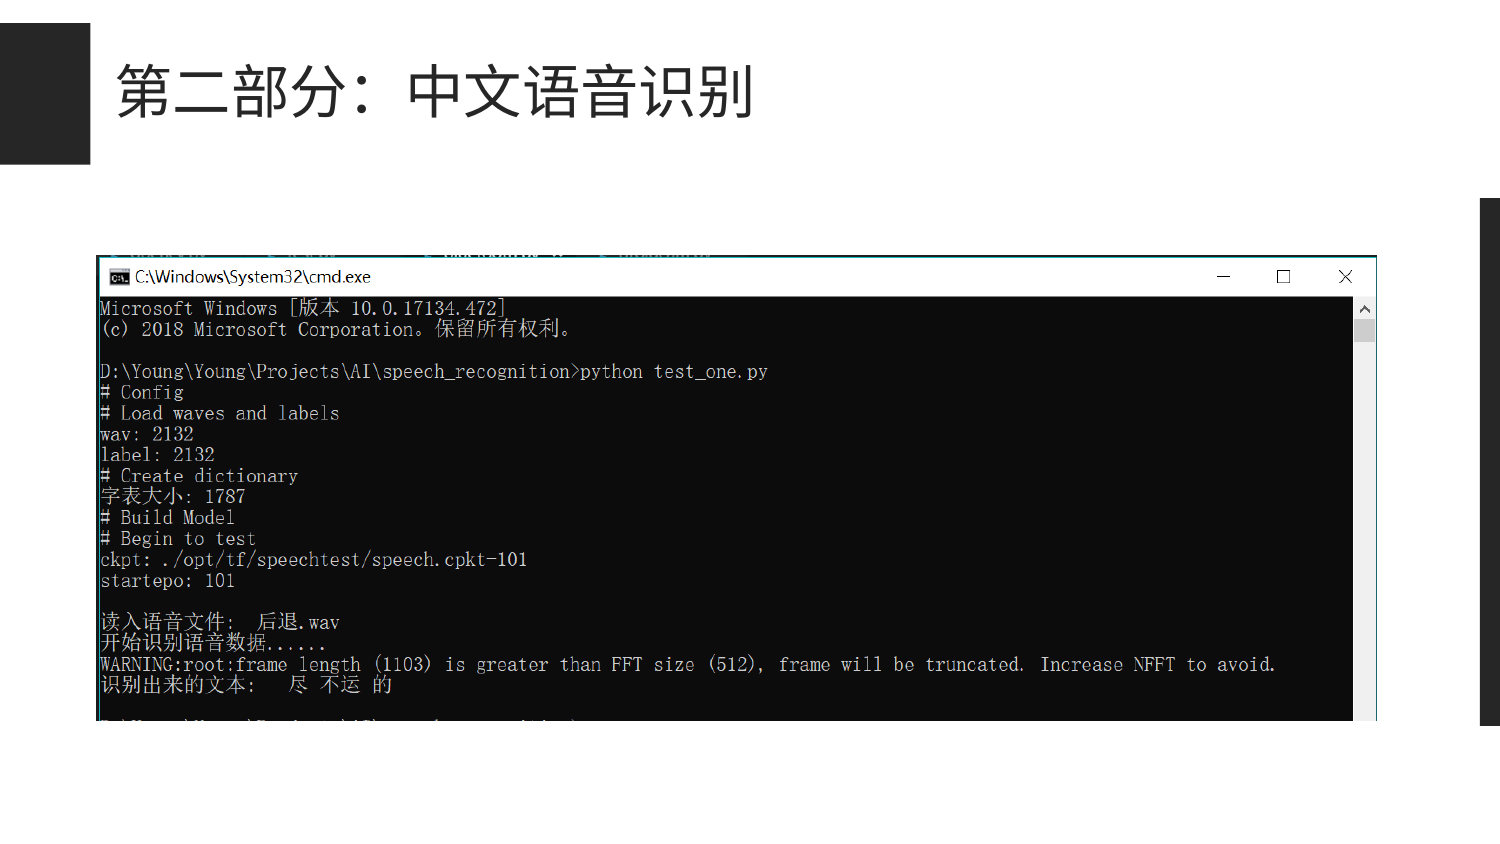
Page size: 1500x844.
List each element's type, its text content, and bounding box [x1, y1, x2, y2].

picture [96, 255, 1377, 721]
text_box 第二部分：中文语音识别 [99, 48, 771, 133]
